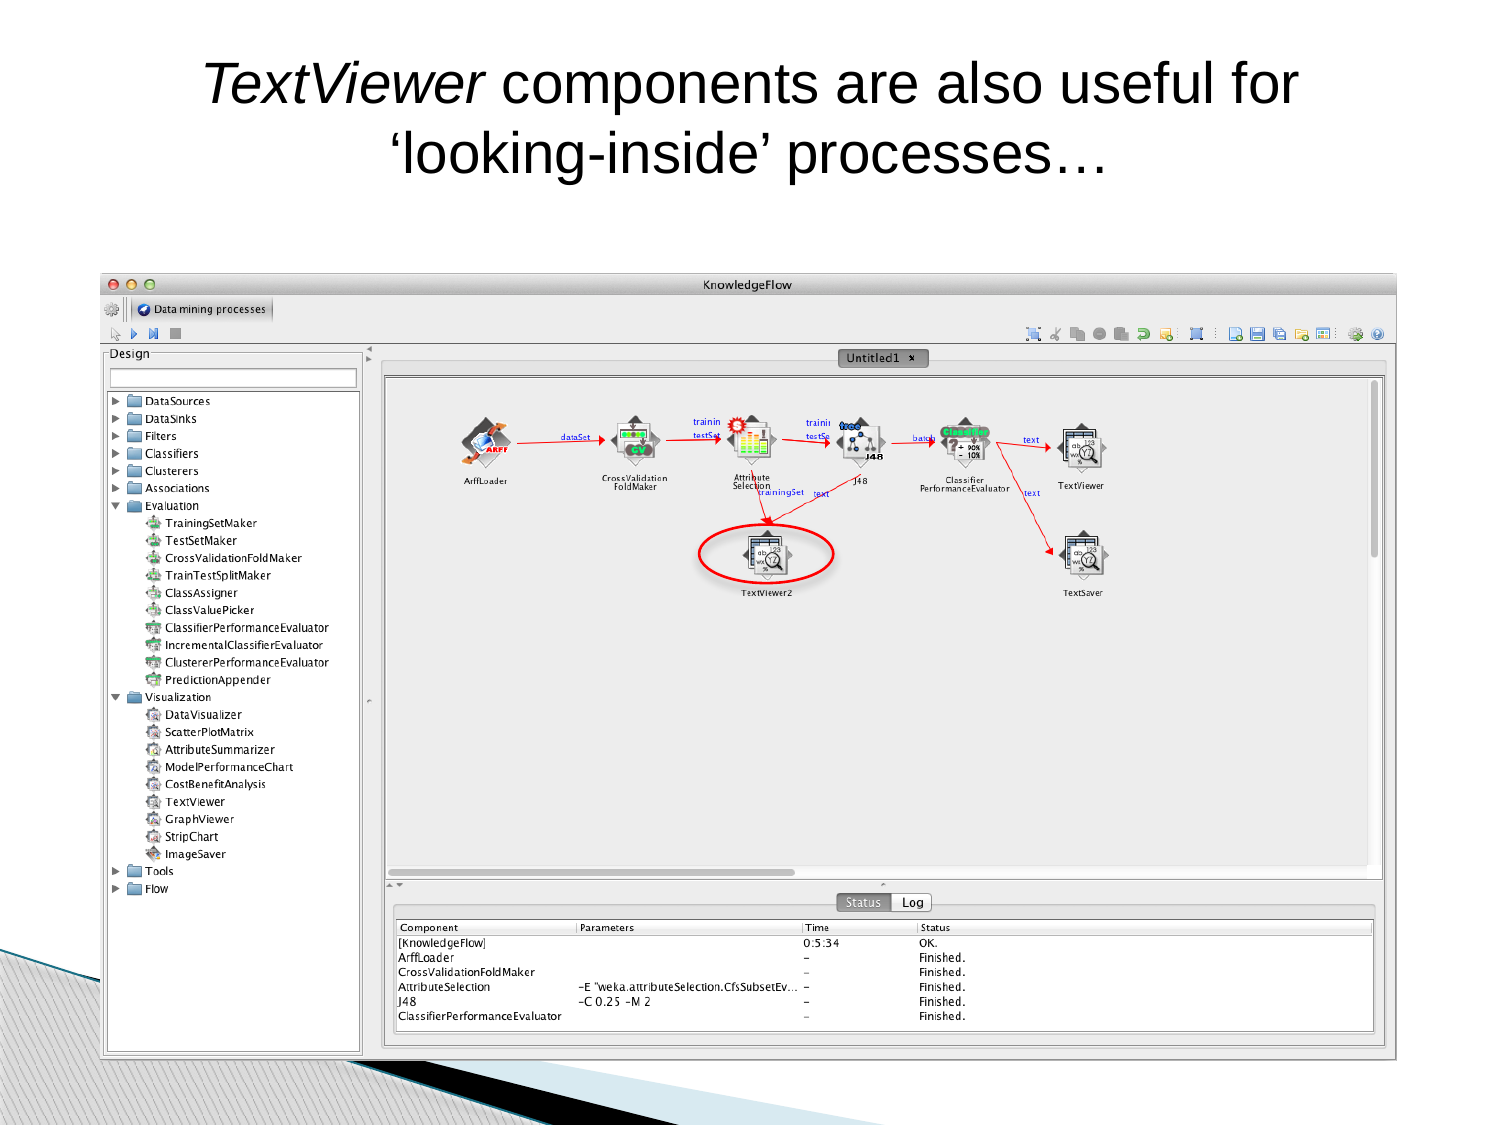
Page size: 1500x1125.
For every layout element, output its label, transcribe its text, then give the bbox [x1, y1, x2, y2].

text_box TextViewer components are also useful for ‘looking-inside’ processes… [161, 37, 1341, 193]
picture [100, 273, 1397, 1062]
